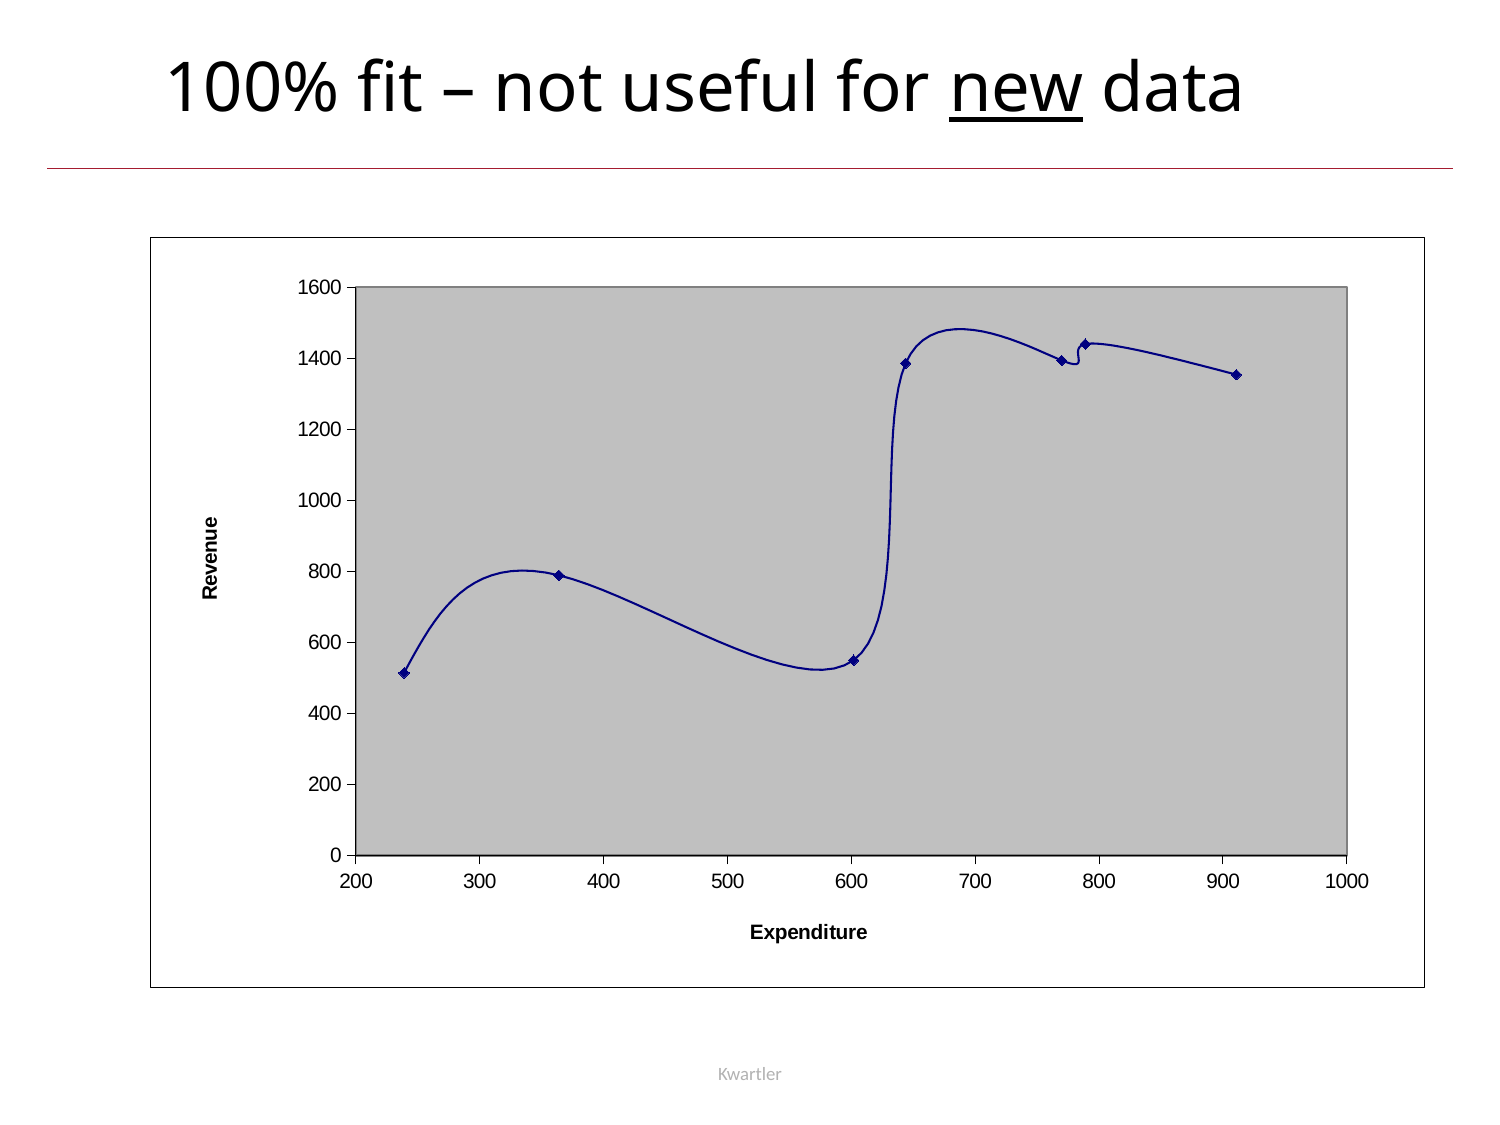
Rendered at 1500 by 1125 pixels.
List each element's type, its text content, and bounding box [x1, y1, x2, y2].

title 100% fit – not useful for new data [150, 45, 1425, 233]
chart [149, 237, 1425, 988]
footer Kwartler [496, 1042, 1004, 1103]
